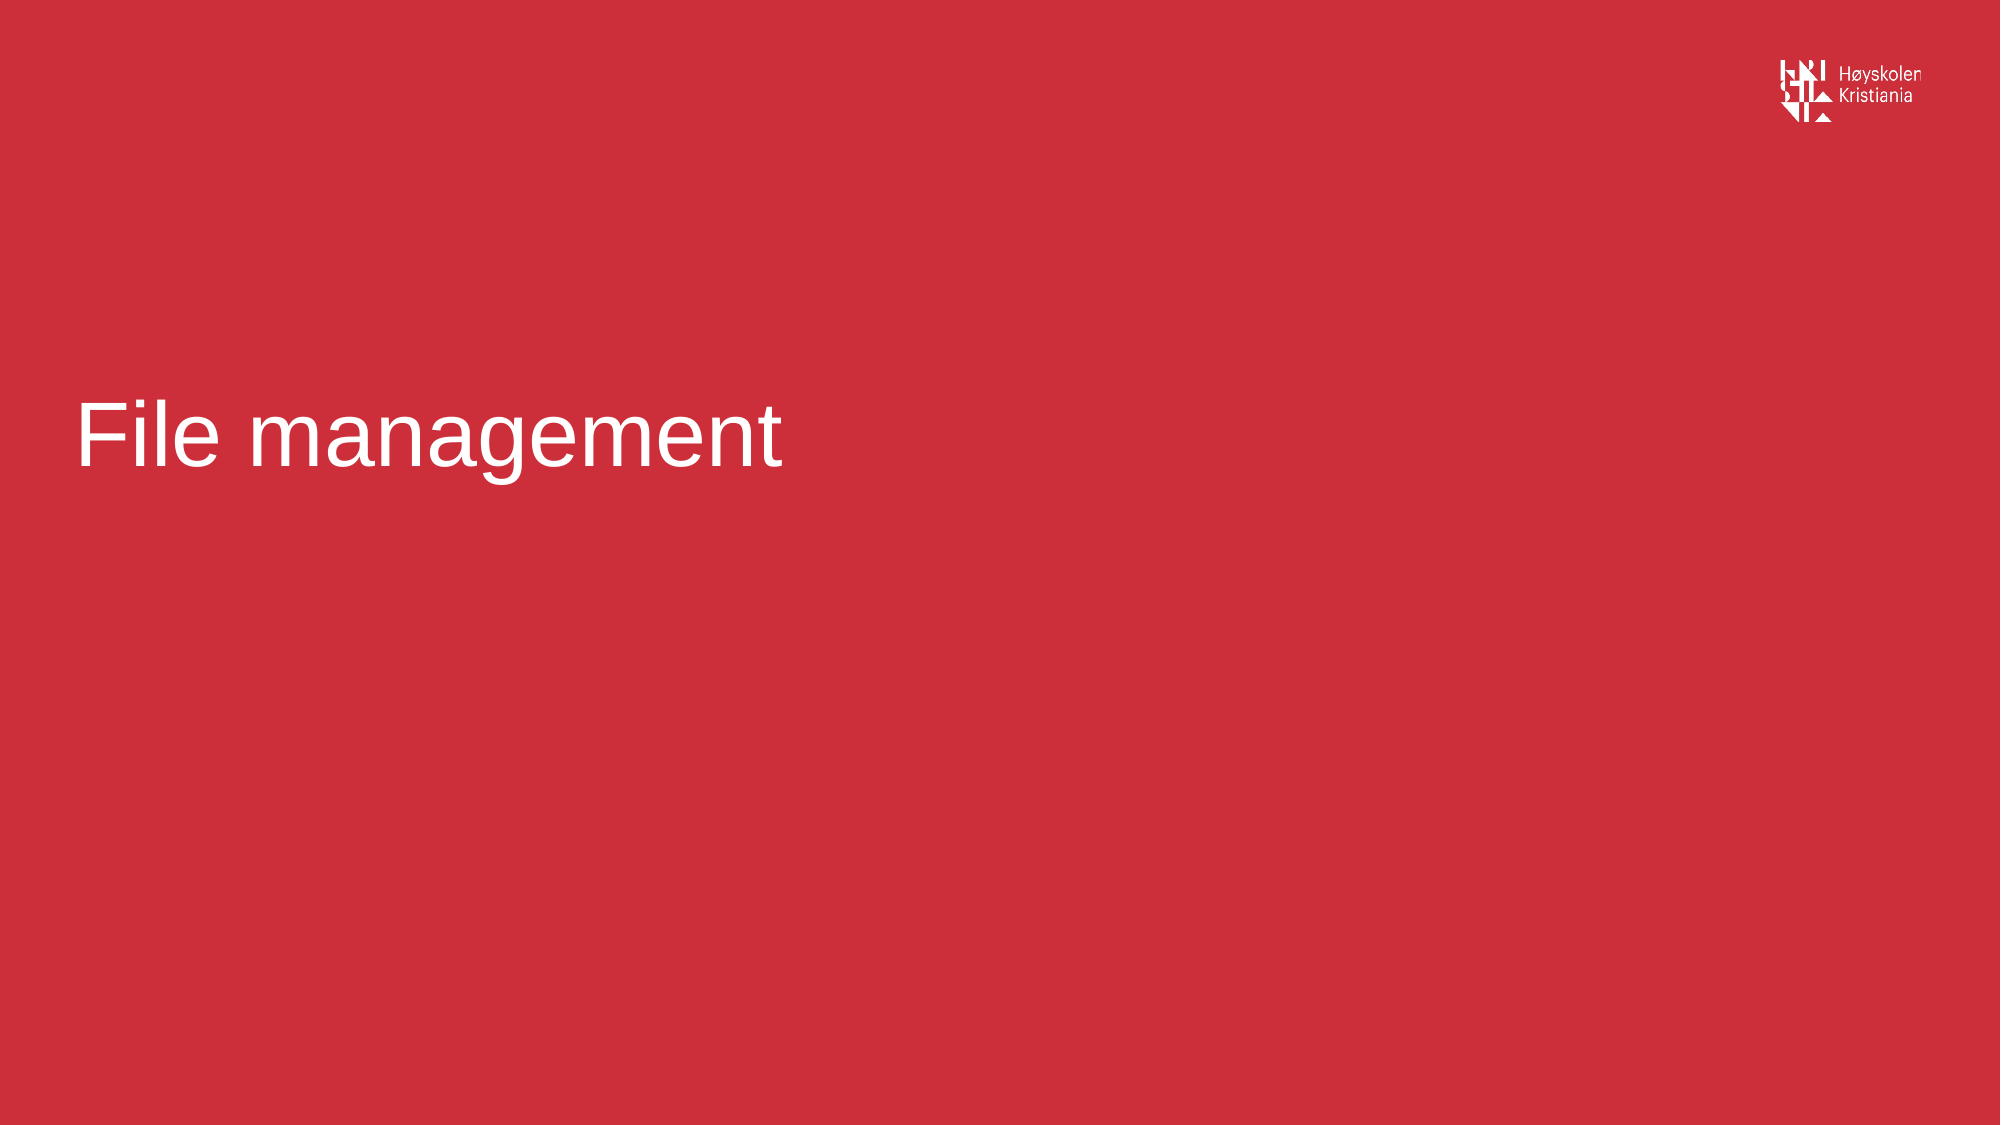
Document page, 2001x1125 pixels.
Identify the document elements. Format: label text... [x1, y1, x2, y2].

title File management [59, 379, 1921, 679]
